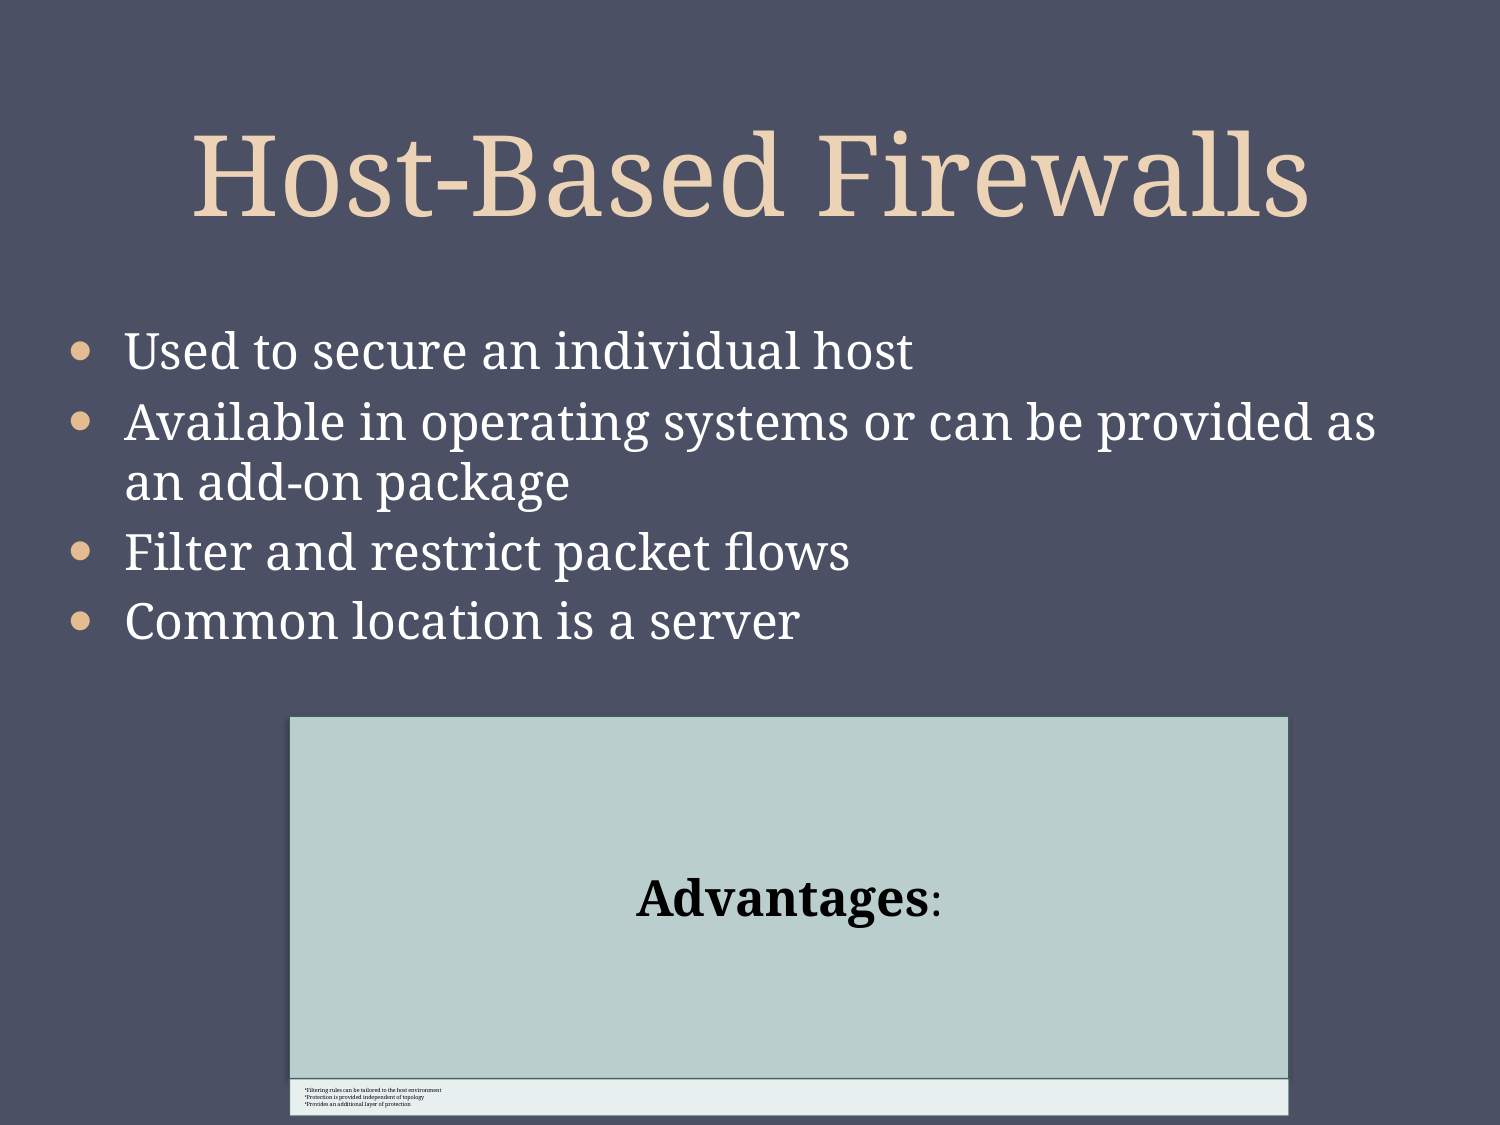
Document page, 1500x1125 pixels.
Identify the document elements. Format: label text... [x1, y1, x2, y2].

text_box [289, 715, 1290, 1079]
title Host-Based Firewalls [76, 0, 1427, 247]
list Used to secure an individual host Available in operating systems or can be provided as an add-on package Filter and restrict packet flows Common location is a server [53, 312, 1441, 1125]
